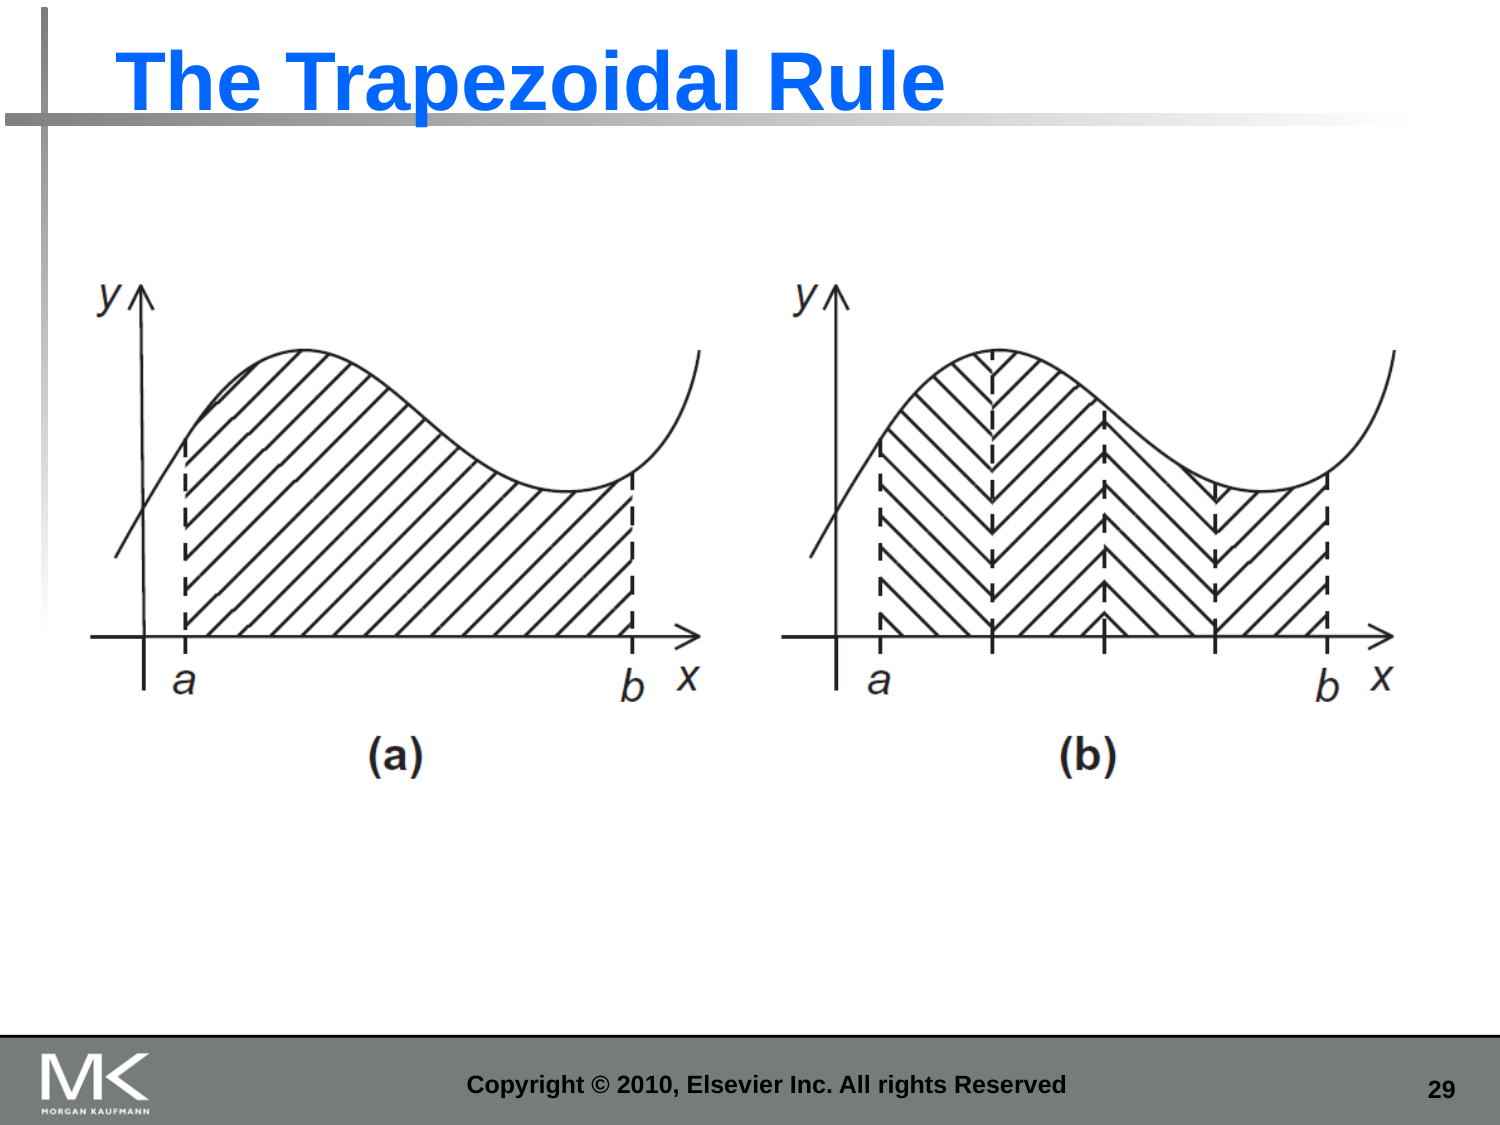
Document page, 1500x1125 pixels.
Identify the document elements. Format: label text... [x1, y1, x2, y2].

title The Trapezoidal Rule [100, 19, 1459, 135]
picture [29, 1046, 160, 1123]
footer Copyright © 2010, Elsevier Inc. All rights Reserved [170, 1046, 1365, 1106]
picture [64, 219, 1430, 813]
